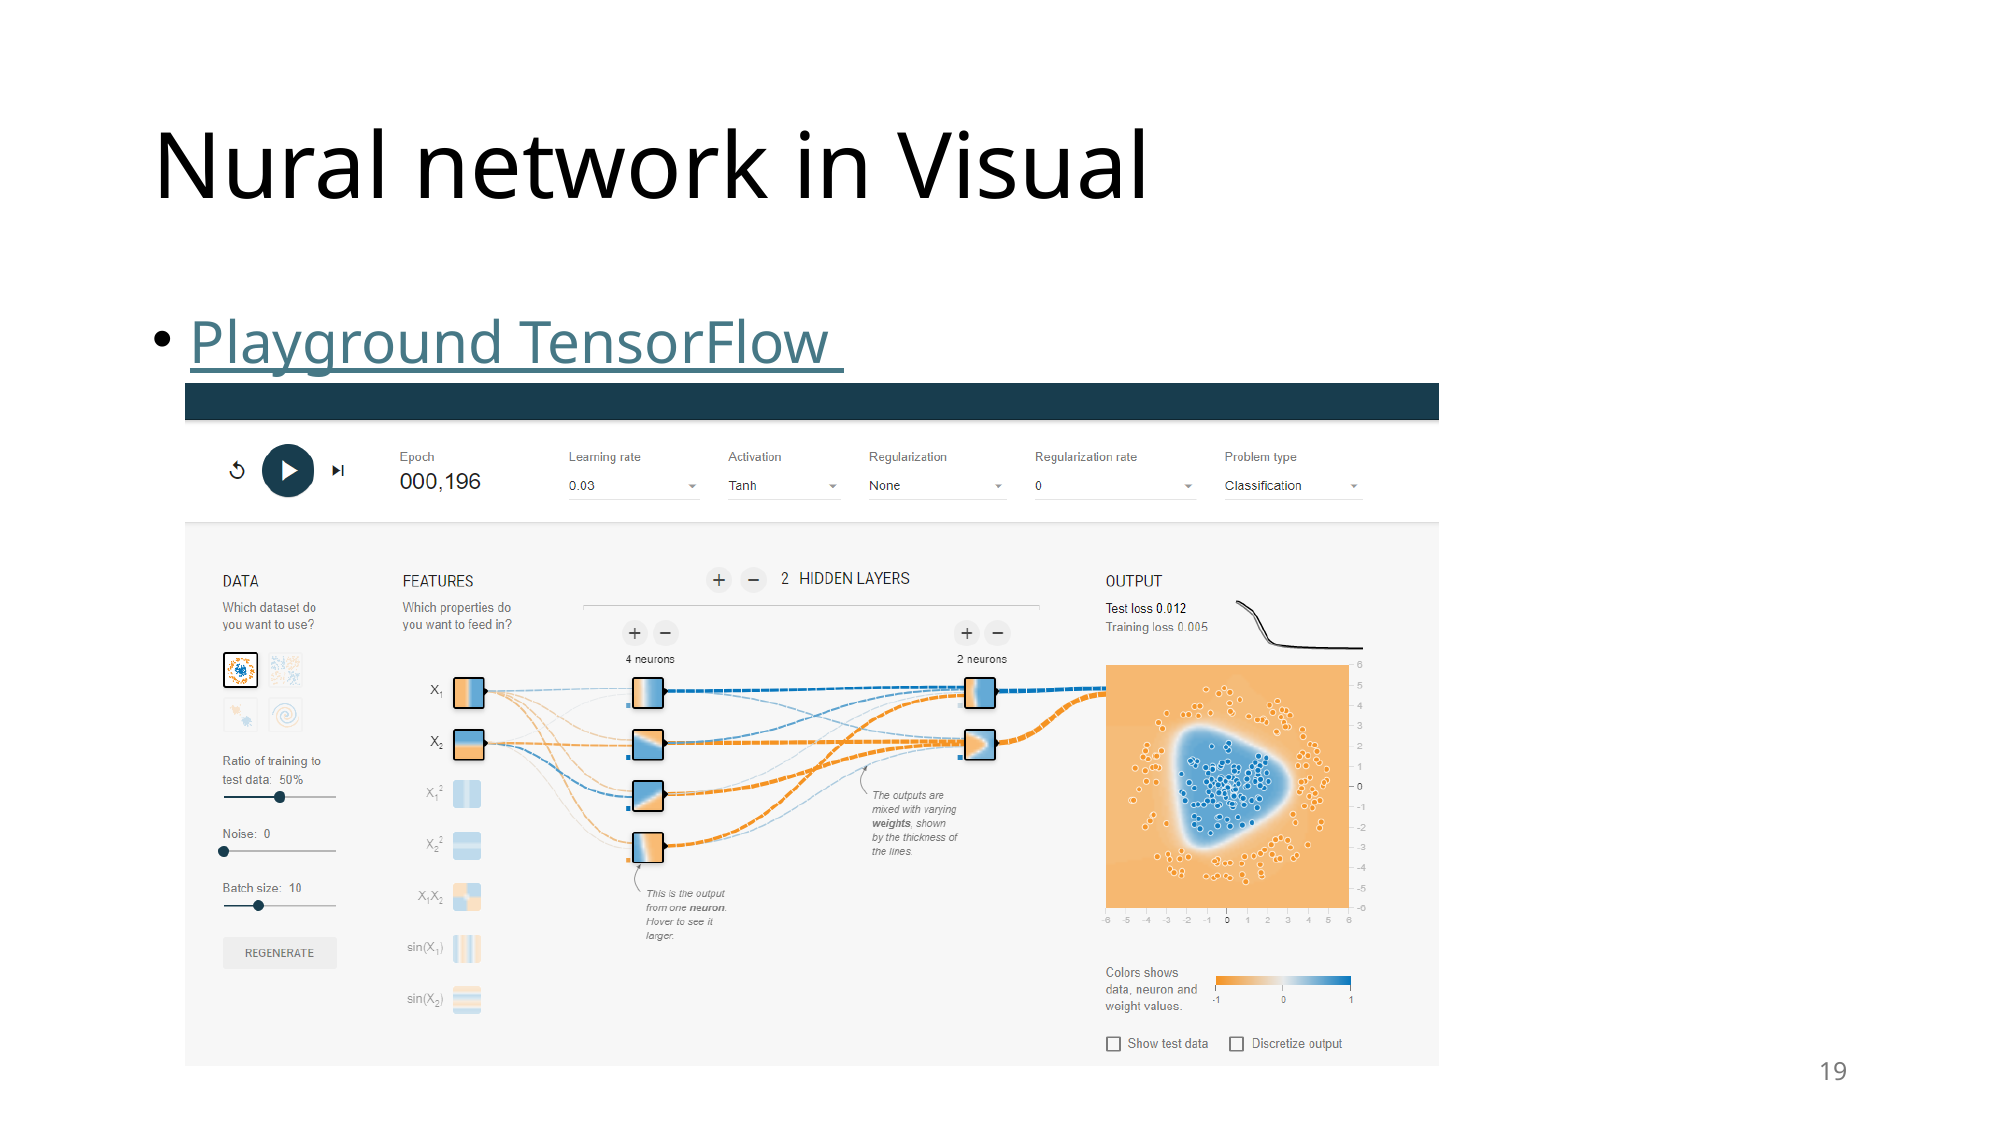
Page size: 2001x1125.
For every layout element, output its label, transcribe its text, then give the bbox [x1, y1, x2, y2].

title Nural network in Visual [137, 59, 1863, 278]
picture [184, 382, 1439, 1066]
list Playground TensorFlow [137, 299, 1863, 1014]
slide_number 19 [1412, 1042, 1863, 1103]
